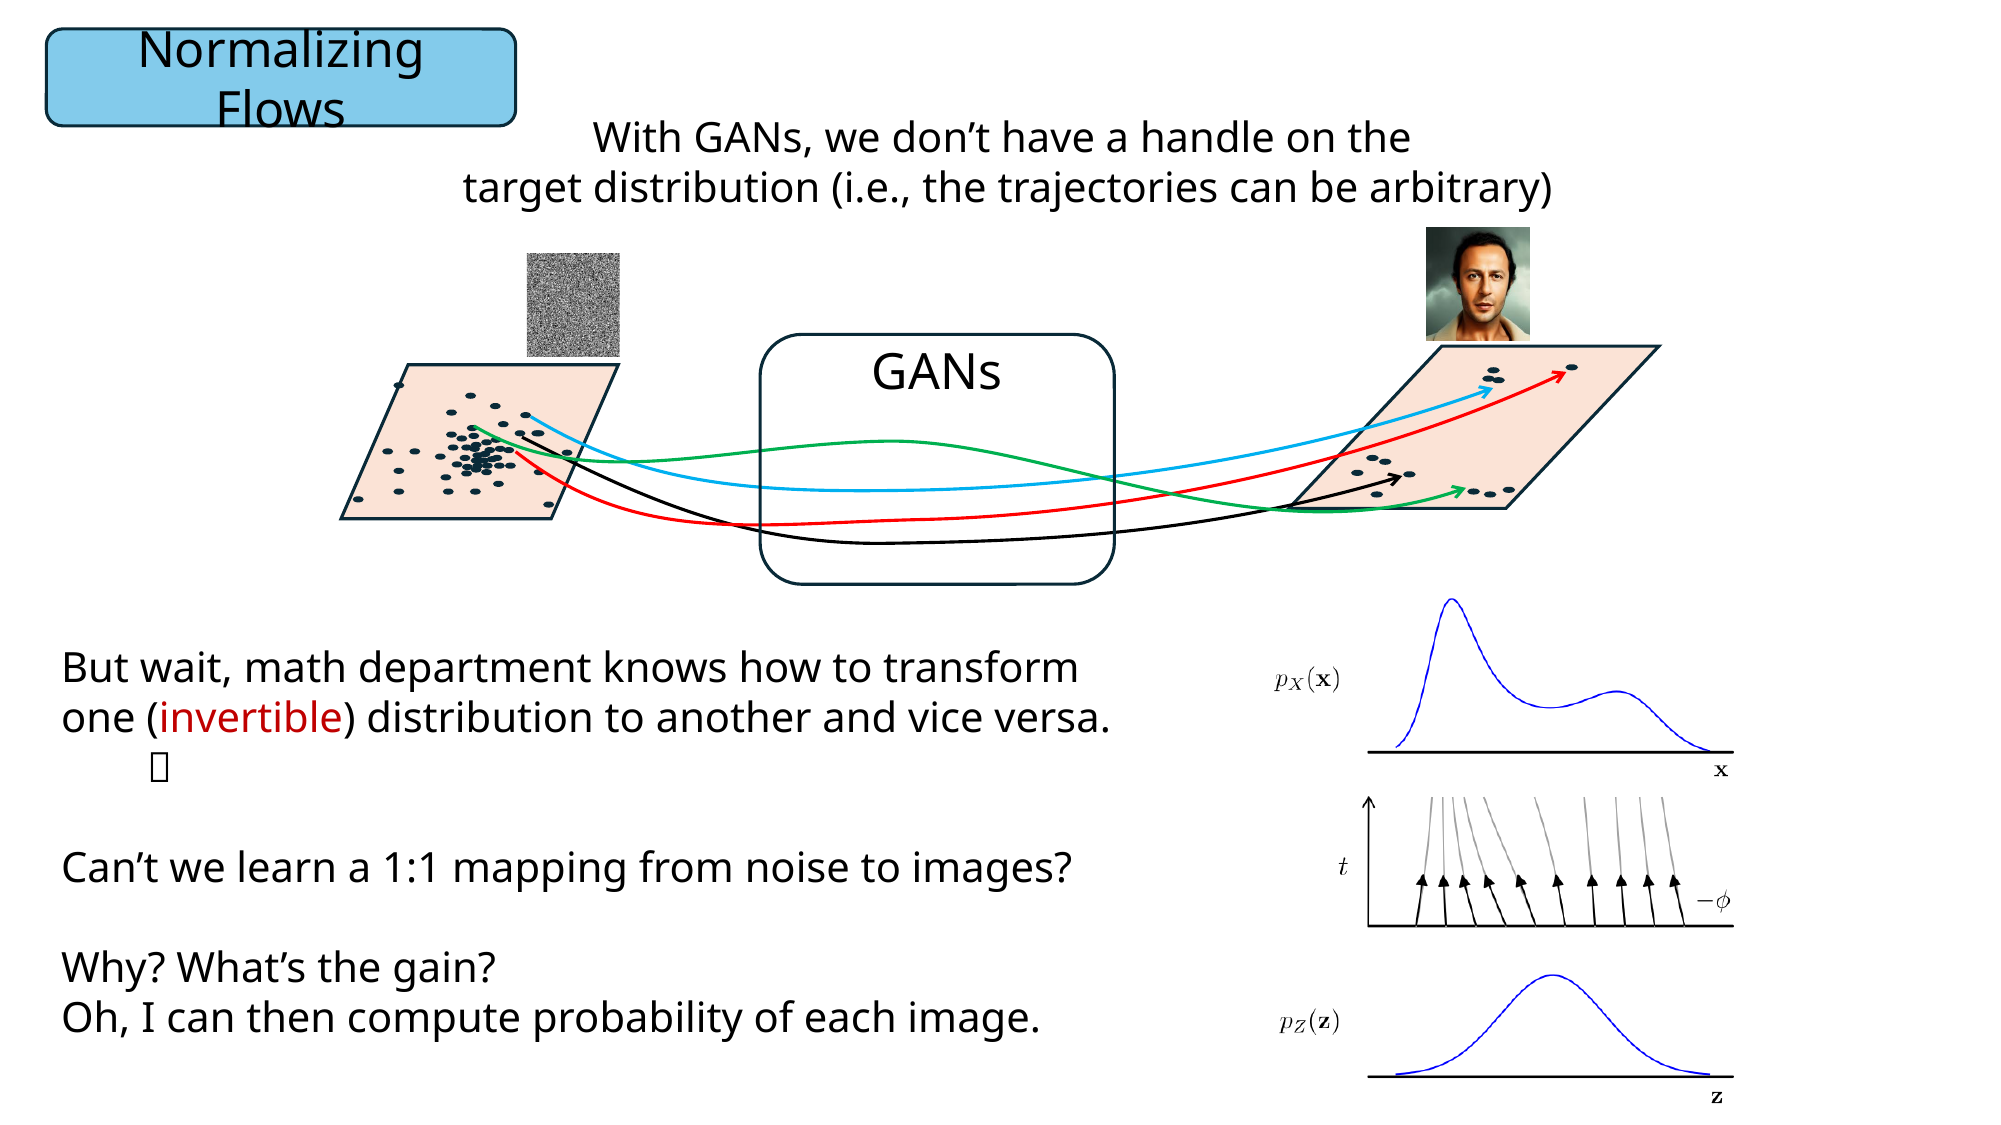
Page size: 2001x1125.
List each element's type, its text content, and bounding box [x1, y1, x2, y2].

picture [1256, 583, 1770, 1119]
text_box With GANs, we don’t have a handle on the target distribution (i.e., the trajectories can be arbitrary) [447, 103, 1568, 219]
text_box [340, 227, 1660, 585]
text_box Normalizing Flows [44, 27, 518, 128]
text_box But wait, math department knows how to transform one (invertible) distribution to another and vice versa.  Can’t we learn a 1:1 mapping from noise to images? Why? What’s the gain? Oh, I can then compute probability of each image. [46, 632, 1222, 1048]
